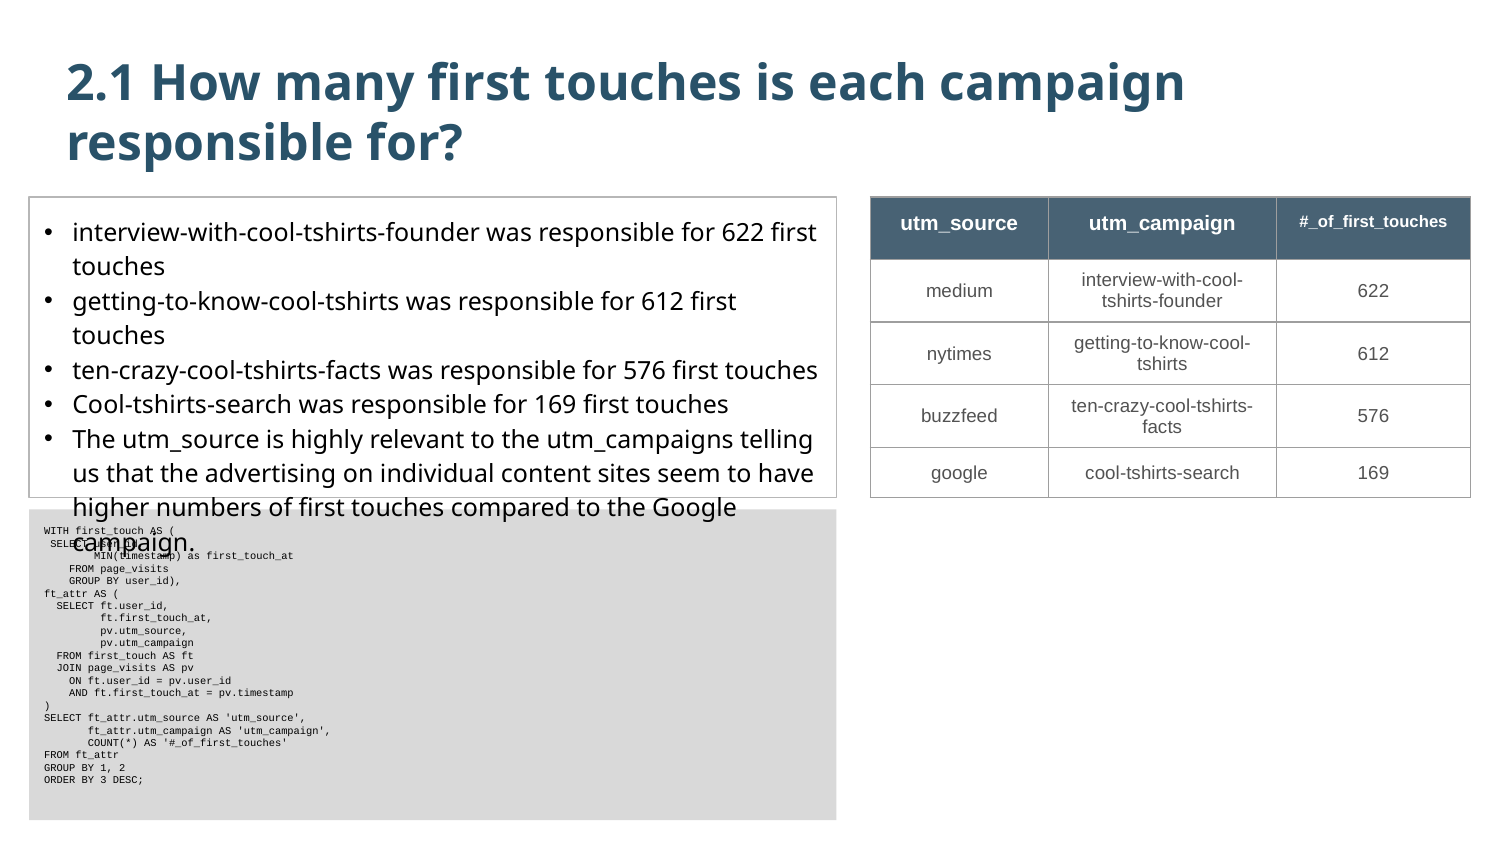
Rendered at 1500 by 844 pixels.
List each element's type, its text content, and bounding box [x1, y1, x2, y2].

table_cell interview-with-cool-tshirts-founder [1049, 260, 1276, 321]
table_cell google [871, 448, 1048, 497]
table_cell ten-crazy-cool-tshirts-facts [1049, 385, 1276, 447]
table_cell 169 [1277, 448, 1470, 497]
table_cell buzzfeed [871, 385, 1048, 447]
table_cell medium [871, 260, 1048, 321]
table_cell nytimes [871, 323, 1048, 384]
table_cell cool-tshirts-search [1049, 448, 1276, 497]
table_cell 576 [1277, 385, 1470, 447]
table_header #_of_first_touches [1277, 198, 1470, 259]
table_cell 612 [1277, 323, 1470, 384]
table_cell 622 [1277, 260, 1470, 321]
text_box interview-with-cool-tshirts-founder was responsible for 622 first touches getting-to-know-cool-tshirts was responsible for 612 first touches ten-crazy-cool-tshirts-facts was responsible for 576 first touches Cool-tshirts-search was responsible for 169 first touches The utm_source is highly relevant to the utm_campaigns telling us that the advertising on individual content sites seem to have higher numbers of first touches compared to the Google campaign. [29, 197, 837, 498]
text_box 2.1 How many first touches is each campaign responsible for? [51, 48, 1449, 186]
table_cell getting-to-know-cool-tshirts [1049, 323, 1276, 384]
table_header utm_source [871, 198, 1048, 259]
text_box WITH first_touch AS ( SELECT user_id, MIN(timestamp) as first_touch_at FROM page_visits GROUP BY user_id), ft_attr AS ( SELECT ft.user_id, ft.first_touch_at, pv.utm_source, pv.utm_campaign FROM first_touch AS ft JOIN page_visits AS pv ON ft.user_id = pv.user_id AND ft.first_touch_at = pv.timestamp ) SELECT ft_attr.utm_source AS 'utm_source', ft_attr.utm_campaign AS 'utm_campaign', COUNT(*) AS '#_of_first_touches' FROM ft_attr GROUP BY 1, 2 ORDER BY 3 DESC; [29, 509, 837, 821]
table_header utm_campaign [1049, 198, 1276, 259]
